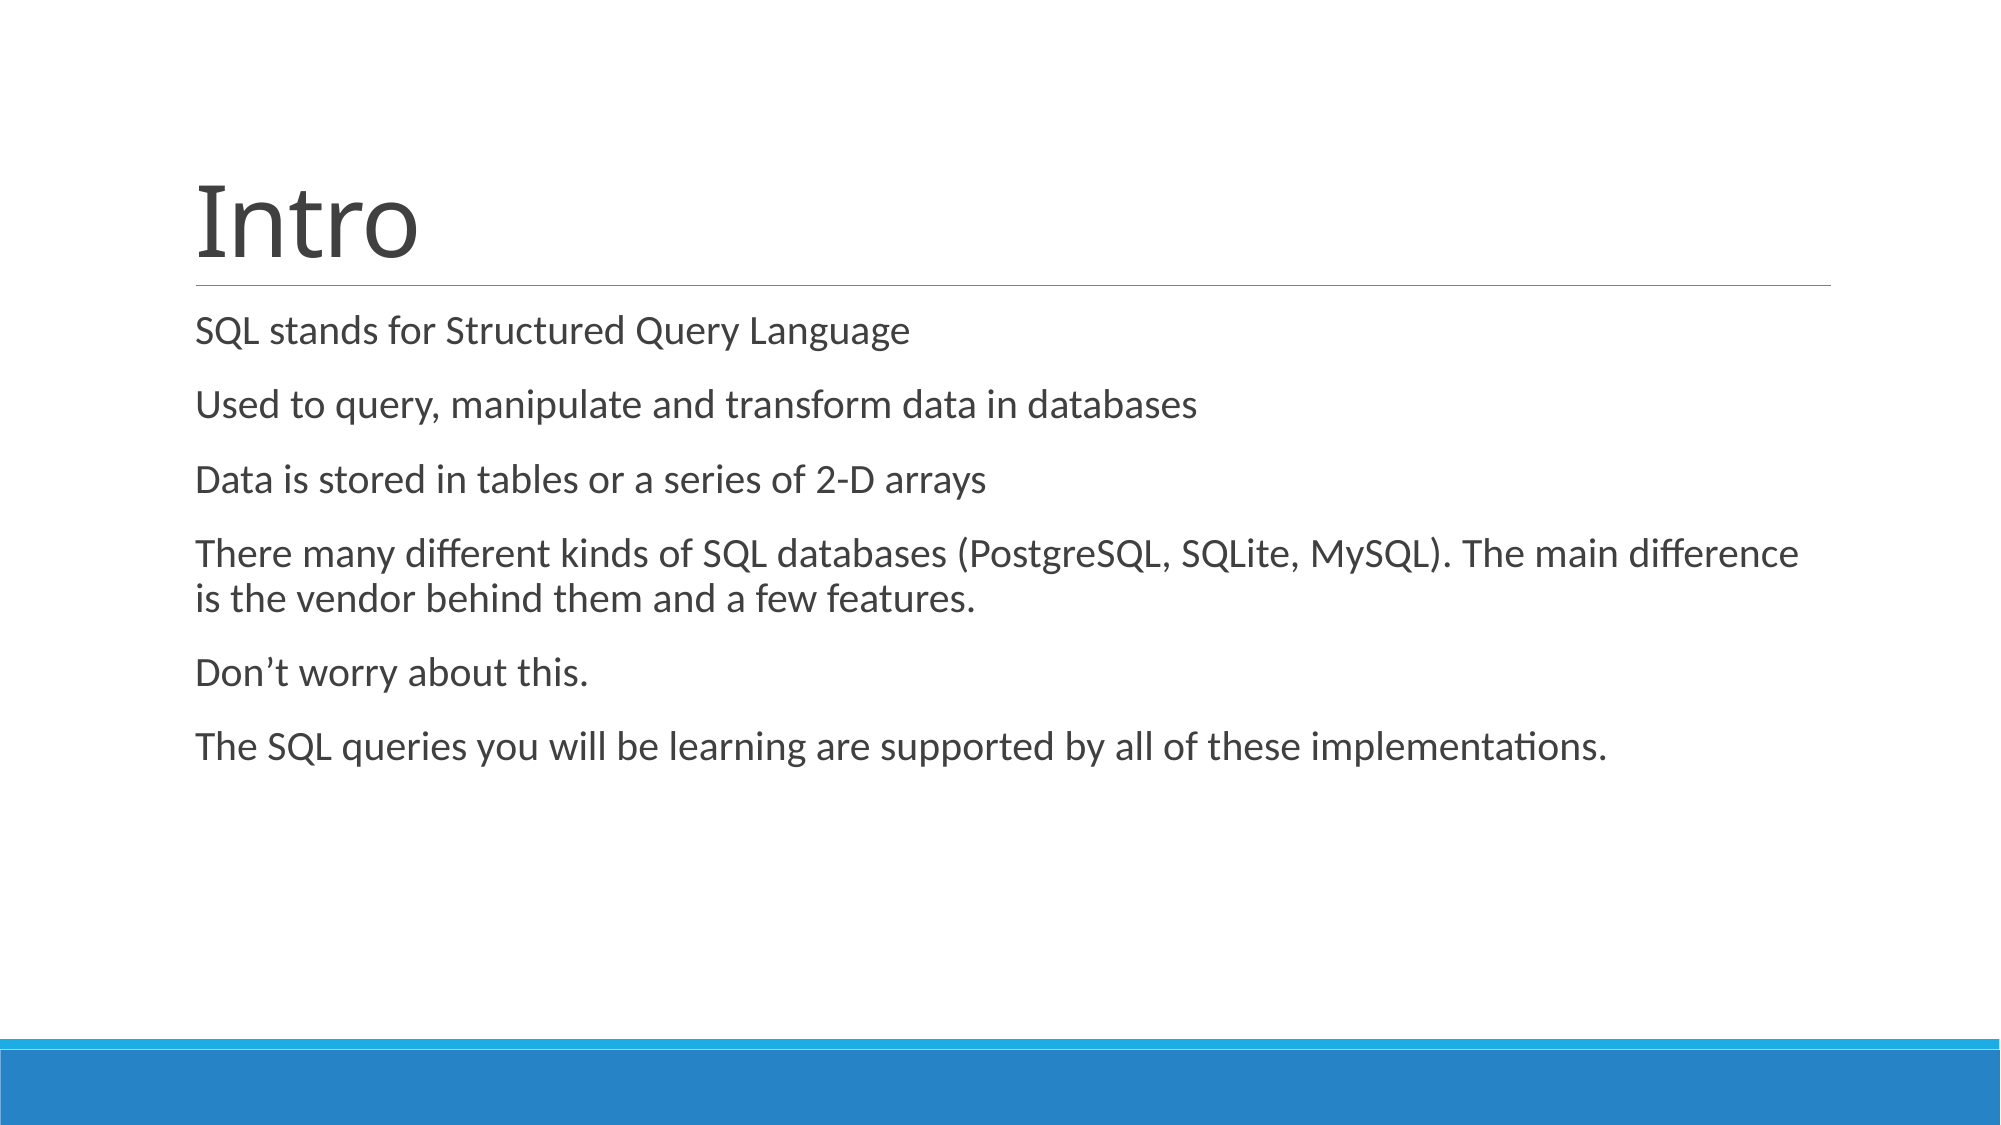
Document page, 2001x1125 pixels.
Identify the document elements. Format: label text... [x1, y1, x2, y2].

list SQL stands for Structured Query Language Used to query, manipulate and transform data in databases Data is stored in tables or a series of 2-D arrays There many different kinds of SQL databases (PostgreSQL, SQLite, MySQL). The main difference is the vendor behind them and a few features. Don’t worry about this. The SQL queries you will be learning are supported by all of these implementations. [180, 301, 1830, 962]
title Intro [180, 47, 1830, 285]
